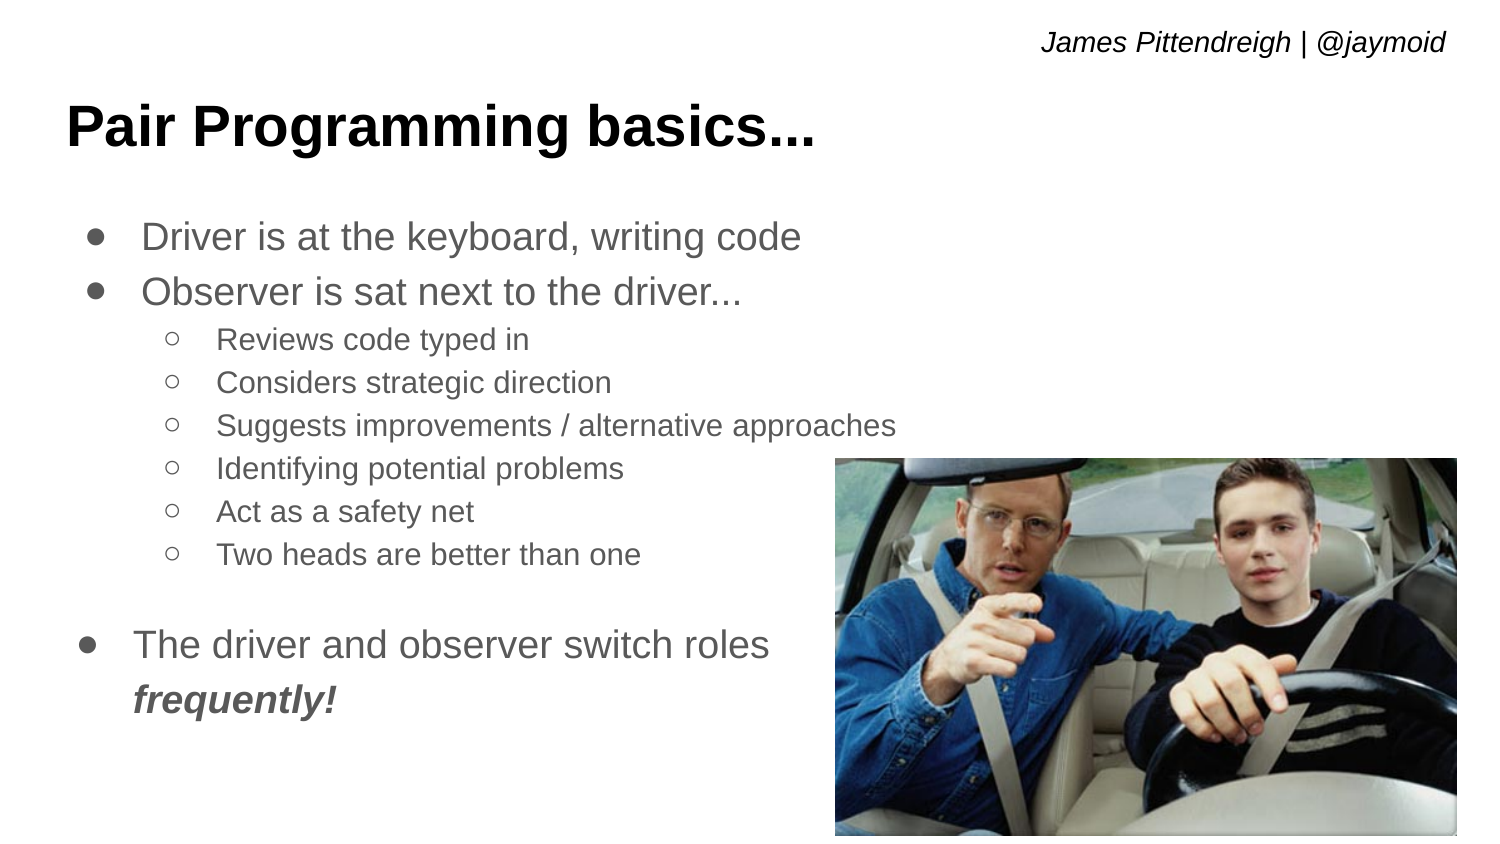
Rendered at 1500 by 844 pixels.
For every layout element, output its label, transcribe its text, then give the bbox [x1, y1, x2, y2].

picture [835, 458, 1457, 836]
list Driver is at the keyboard, writing code Observer is sat next to the driver... Reviews code typed in Considers strategic direction Suggests improvements / alternative approaches Identifying potential problems Act as a safety net Two heads are better than one [51, 189, 1346, 582]
title Pair Programming basics... [51, 72, 1449, 167]
text_box The driver and observer switch roles frequently! [42, 597, 804, 830]
